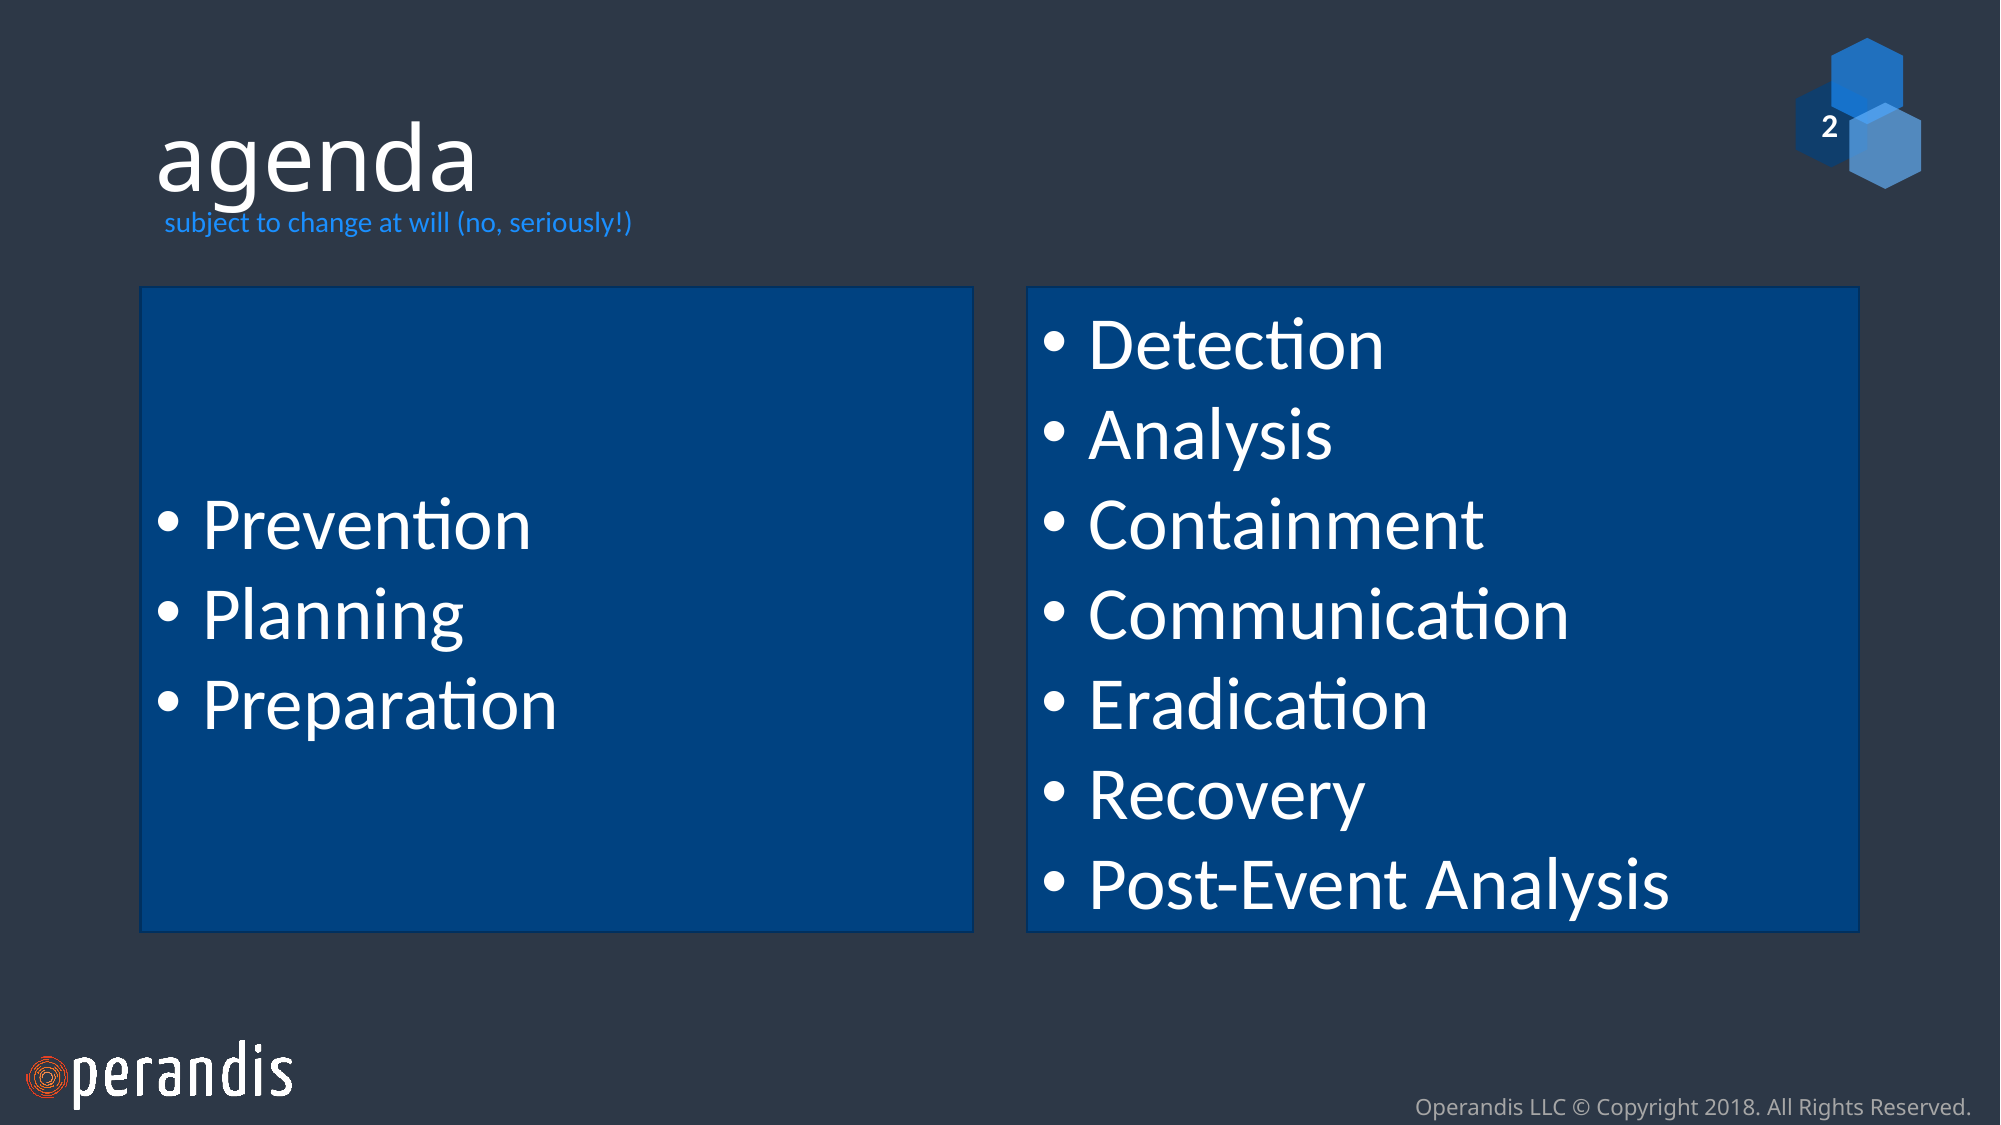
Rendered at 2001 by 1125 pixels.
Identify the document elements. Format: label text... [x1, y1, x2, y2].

list subject to change at will (no, seriously!) [149, 203, 1591, 243]
text_box Detection Analysis Containment Communication Eradication Recovery Post-Event Analysis [1026, 286, 1860, 933]
text_box Prevention Planning Preparation [139, 286, 974, 933]
title agenda [140, 104, 1748, 214]
picture [26, 1040, 292, 1110]
